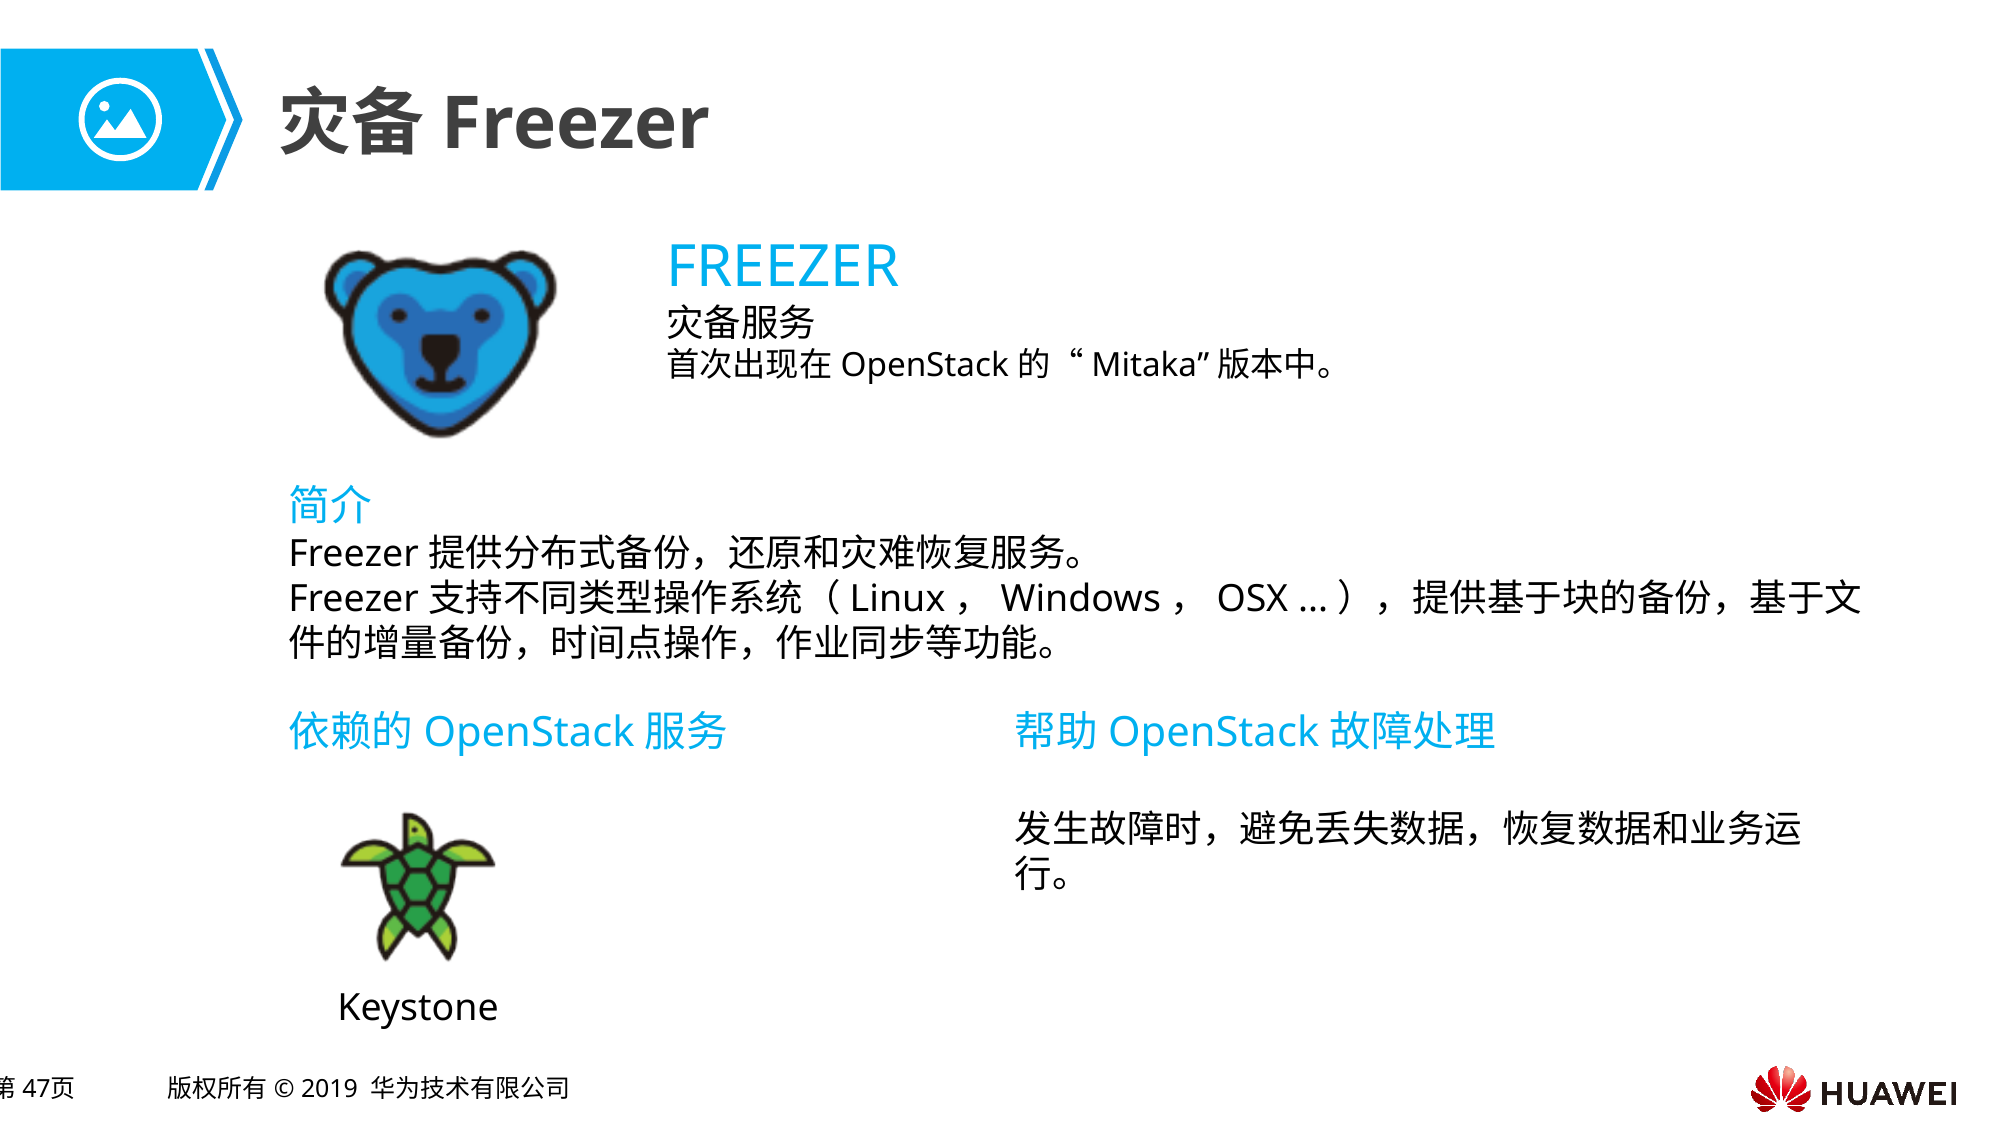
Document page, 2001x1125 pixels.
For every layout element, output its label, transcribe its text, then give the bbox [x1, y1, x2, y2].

title 灾备Freezer [261, 67, 1875, 173]
picture [1751, 1066, 1956, 1112]
text_box 帮助OpenStack故障处理 发生故障时，避免丢失数据，恢复数据和业务运行。 [999, 697, 1875, 903]
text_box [296, 772, 540, 1036]
text_box 依赖的OpenStack服务 [273, 697, 999, 763]
text_box FREEZER 灾备服务 首次出现在OpenStack的“Mitaka”版本中。 [651, 221, 1432, 391]
text_box 简介 Freezer提供分布式备份，还原和灾难恢复服务。 Freezer支持不同类型操作系统（Linux，Windows，OSX ...），提供基于块的备份，基于文件的增量备份，时间点操作，作业同步等功能。 [273, 471, 1882, 672]
picture [273, 168, 611, 451]
